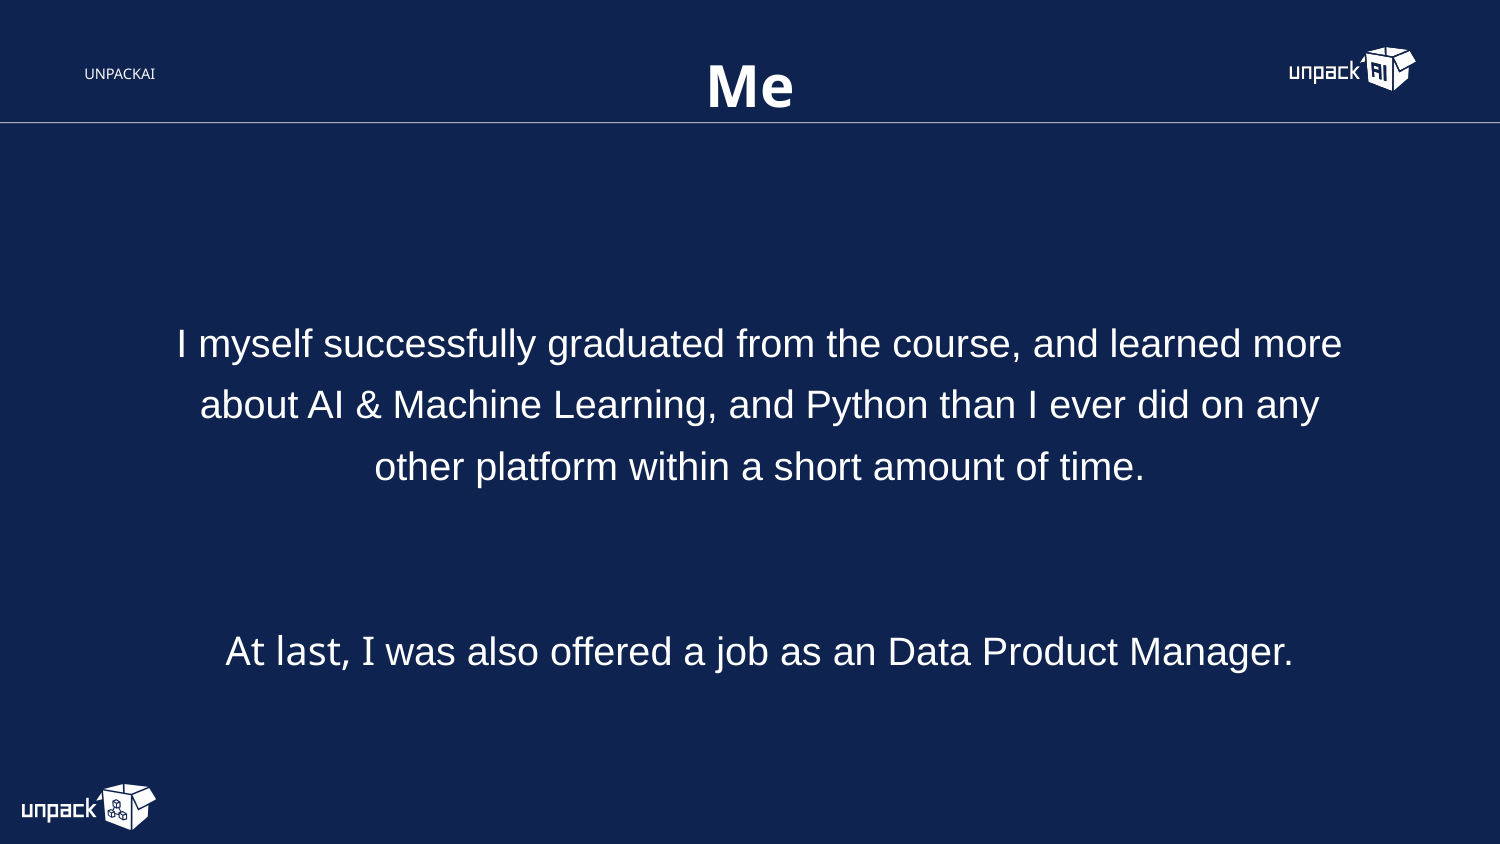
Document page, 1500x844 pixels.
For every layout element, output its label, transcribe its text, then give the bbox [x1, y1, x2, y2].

picture [1285, 47, 1416, 91]
picture [17, 784, 156, 830]
text_box I myself successfully graduated from the course, and learned more about AI & Machine Learning, and Python than I ever did on any other platform within a short amount of time. At last, I was also offered a job as an Data Product Manager. [174, 303, 1347, 674]
text_box UNPACKAI [84, 58, 175, 83]
text_box Me [397, 34, 1103, 119]
